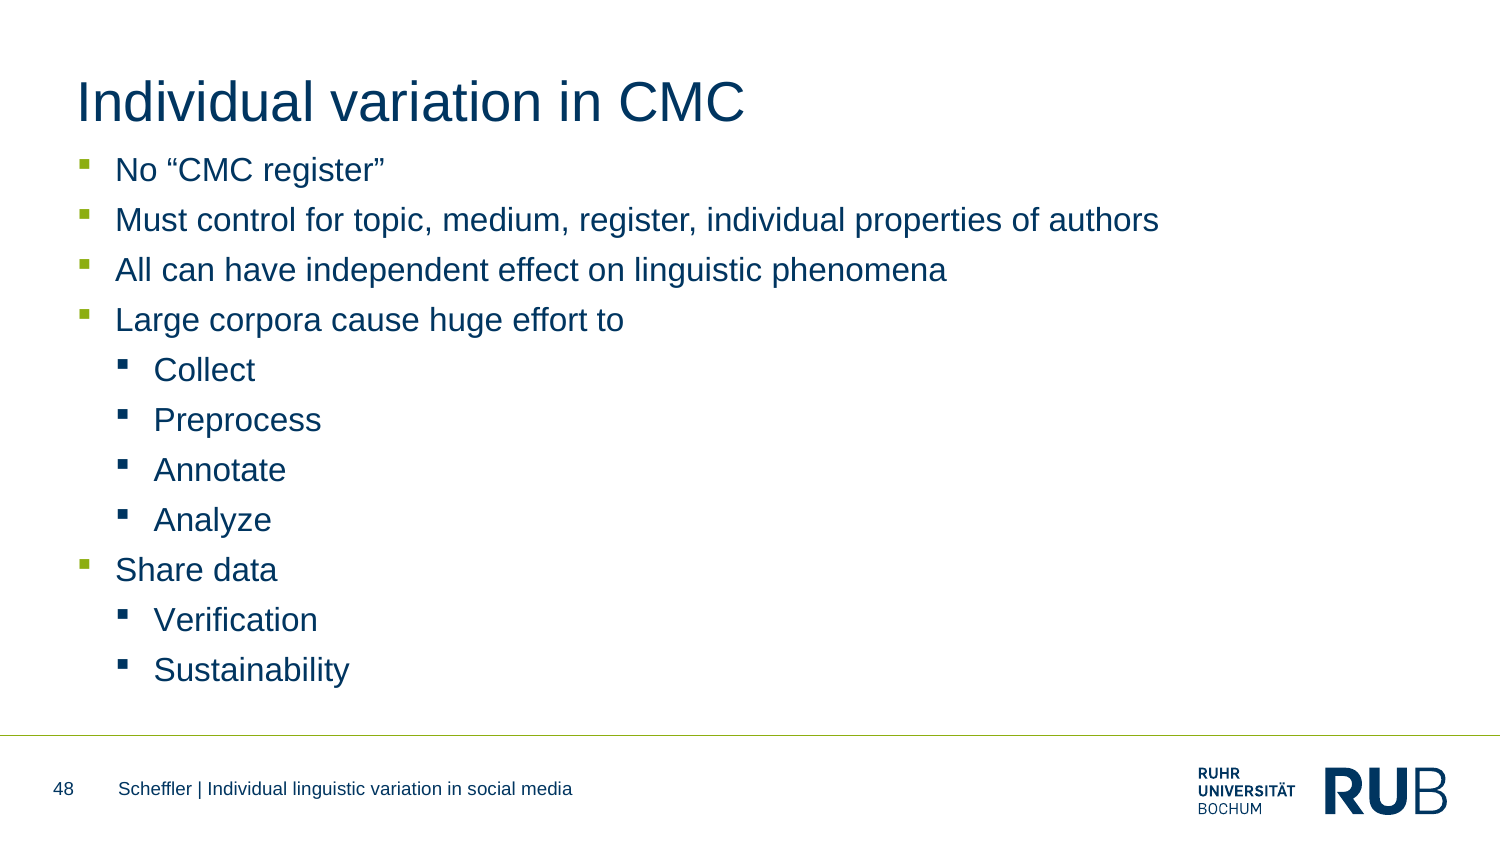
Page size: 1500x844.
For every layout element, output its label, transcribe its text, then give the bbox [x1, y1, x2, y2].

list No “CMC register” Must control for topic, medium, register, individual properties of authors All can have independent effect on linguistic phenomena Large corpora cause huge effort to Collect Preprocess Annotate Analyze Share data Verification Sustainability [76, 150, 1317, 703]
footer Scheffler | Individual linguistic variation in social media [118, 779, 1152, 798]
title Individual variation in CMC [76, 64, 1317, 142]
slide_number 48 [53, 779, 95, 798]
